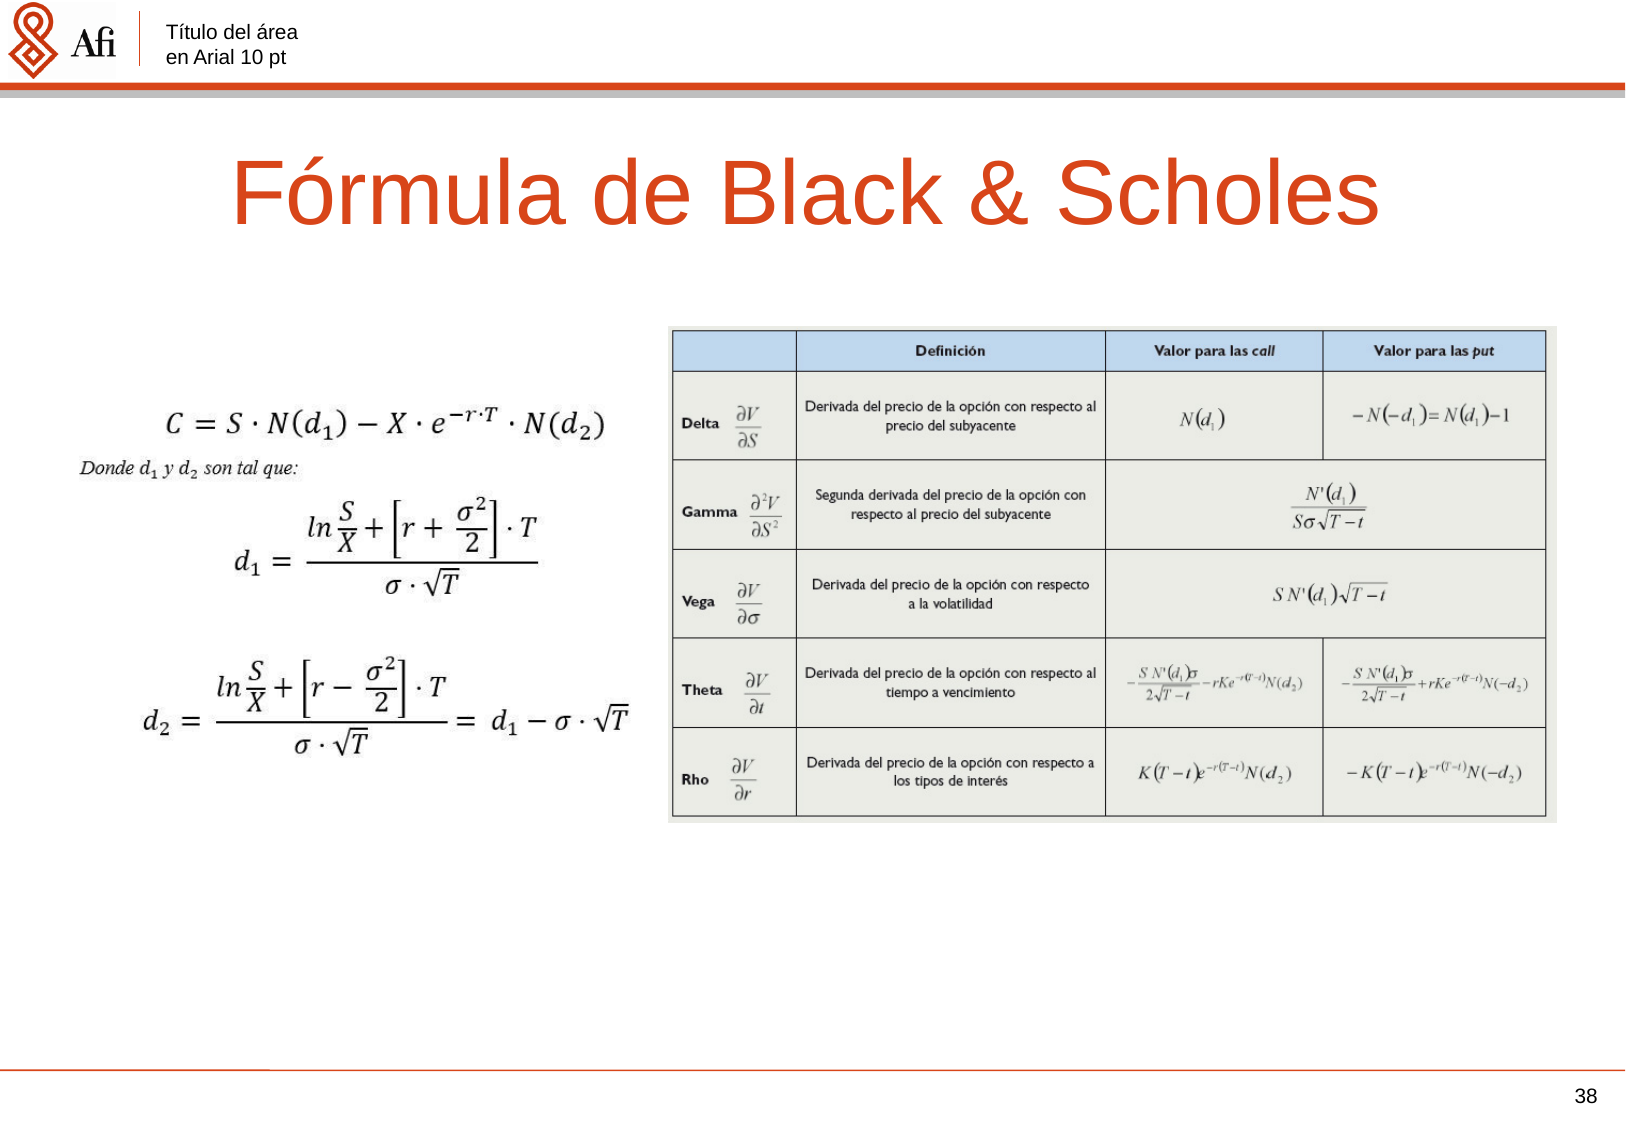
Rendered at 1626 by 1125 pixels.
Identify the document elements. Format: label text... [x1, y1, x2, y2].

title Fórmula de Black & Scholes [80, 125, 1534, 279]
slide_number 38 [1438, 1074, 1613, 1125]
picture [8, 2, 116, 79]
picture [19, 326, 1557, 823]
